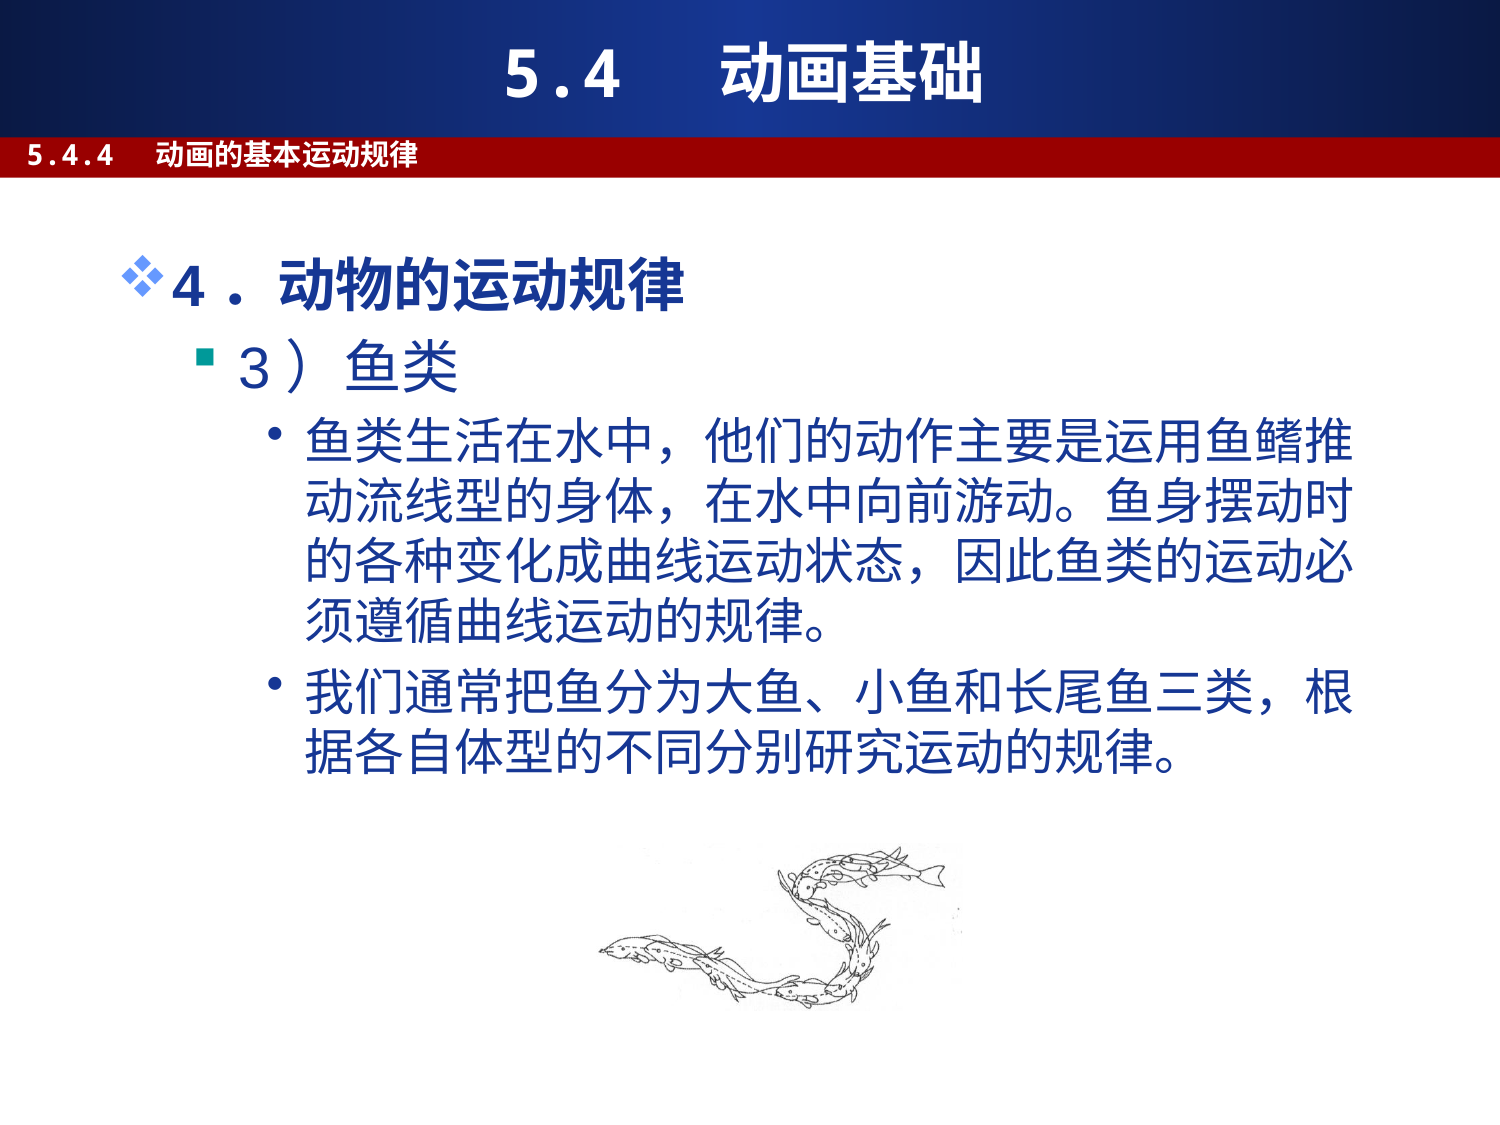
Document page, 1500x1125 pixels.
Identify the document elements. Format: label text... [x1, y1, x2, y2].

list 4．动物的运动规律 3）鱼类 鱼类生活在水中，他们的动作主要是运用鱼鳍推动流线型的身体，在水中向前游动。鱼身摆动时的各种变化成曲线运动状态，因此鱼类的运动必须遵循曲线运动的规律。 我们通常把鱼分为大鱼、小鱼和长尾鱼三类，根据各自体型的不同分别研究运动的规律。 [101, 240, 1386, 1038]
picture [585, 843, 963, 1012]
text_box 5.4.4 动画的基本运动规律 [11, 128, 1500, 179]
title 5.4 动画基础 [49, 24, 1438, 118]
